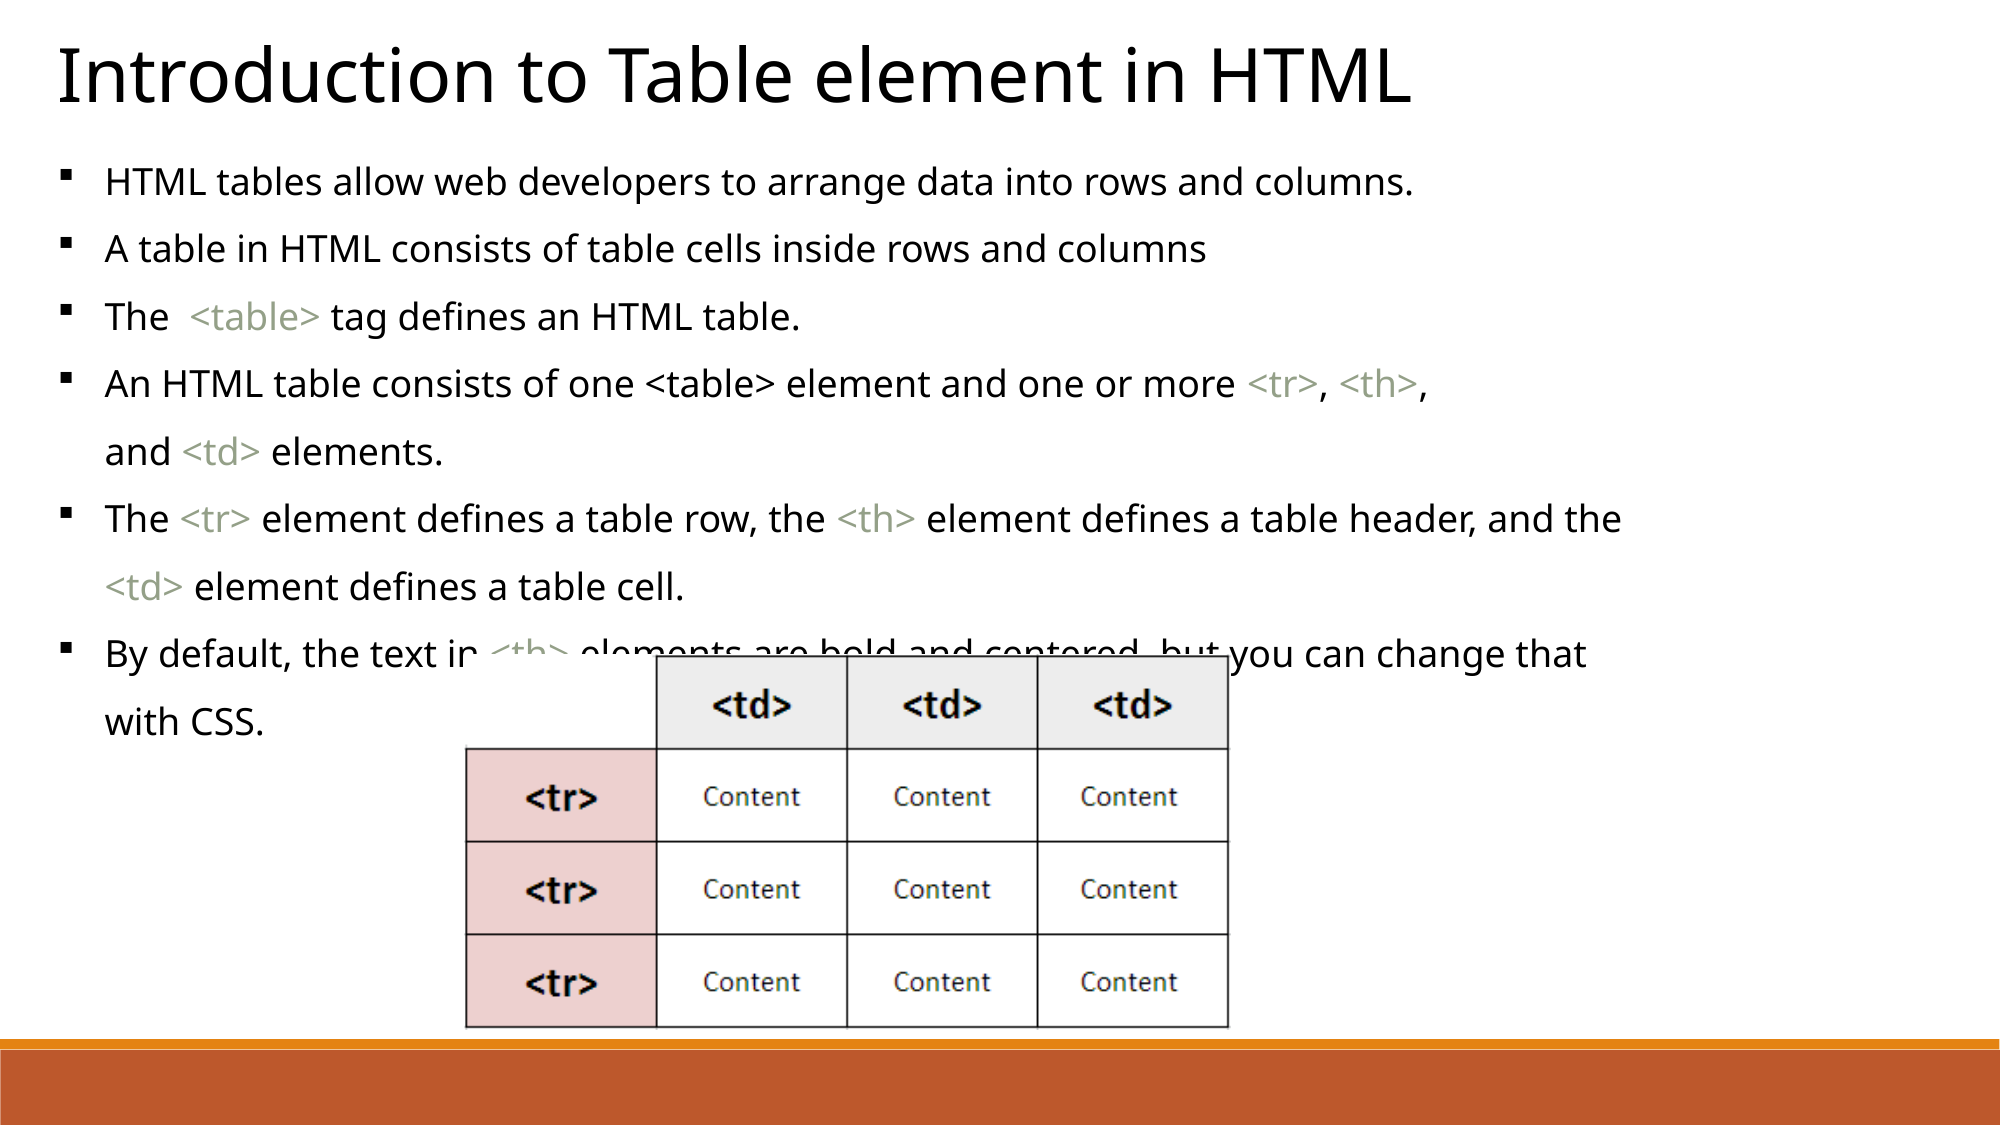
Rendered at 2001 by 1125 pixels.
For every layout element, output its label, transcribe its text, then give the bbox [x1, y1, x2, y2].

text_box HTML tables allow web developers to arrange data into rows and columns. A table in HTML consists of table cells inside rows and columns The <table> tag defines an HTML table. An HTML table consists of one <table> element and one or more <tr>, <th>, and <td> elements. The <tr> element defines a table row, the <th> element defines a table header, and the <td> element defines a table cell. By default, the text in <th> elements are bold and centered, but you can change that with CSS. [42, 127, 1652, 751]
text_box Introduction to Table element in HTML [42, 30, 1639, 127]
picture [463, 653, 1232, 1030]
